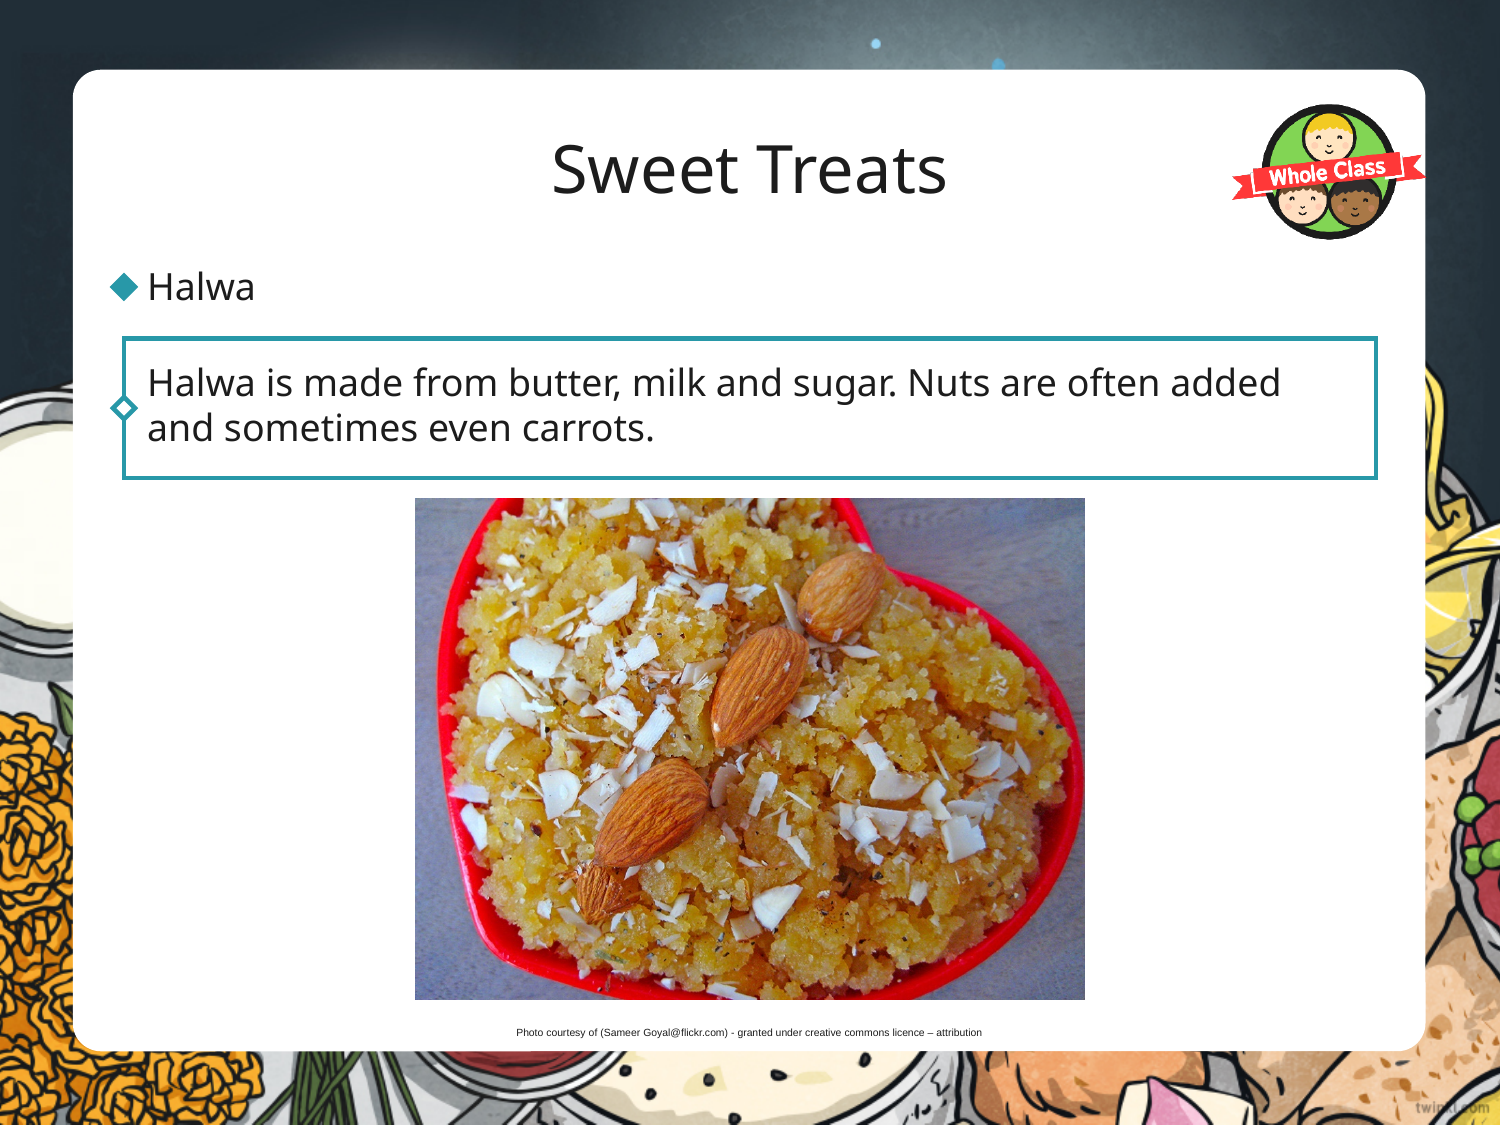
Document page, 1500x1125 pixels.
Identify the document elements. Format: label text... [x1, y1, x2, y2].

text_box Halwa [147, 250, 977, 320]
text_box [111, 274, 137, 300]
text_box Sweet Treats [123, 119, 1376, 215]
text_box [116, 338, 1376, 479]
picture [0, 0, 1500, 1125]
text_box Photo courtesy of (Sameer Goyal@flickr.com) - granted under creative commons licence – attribution [457, 1024, 1043, 1041]
